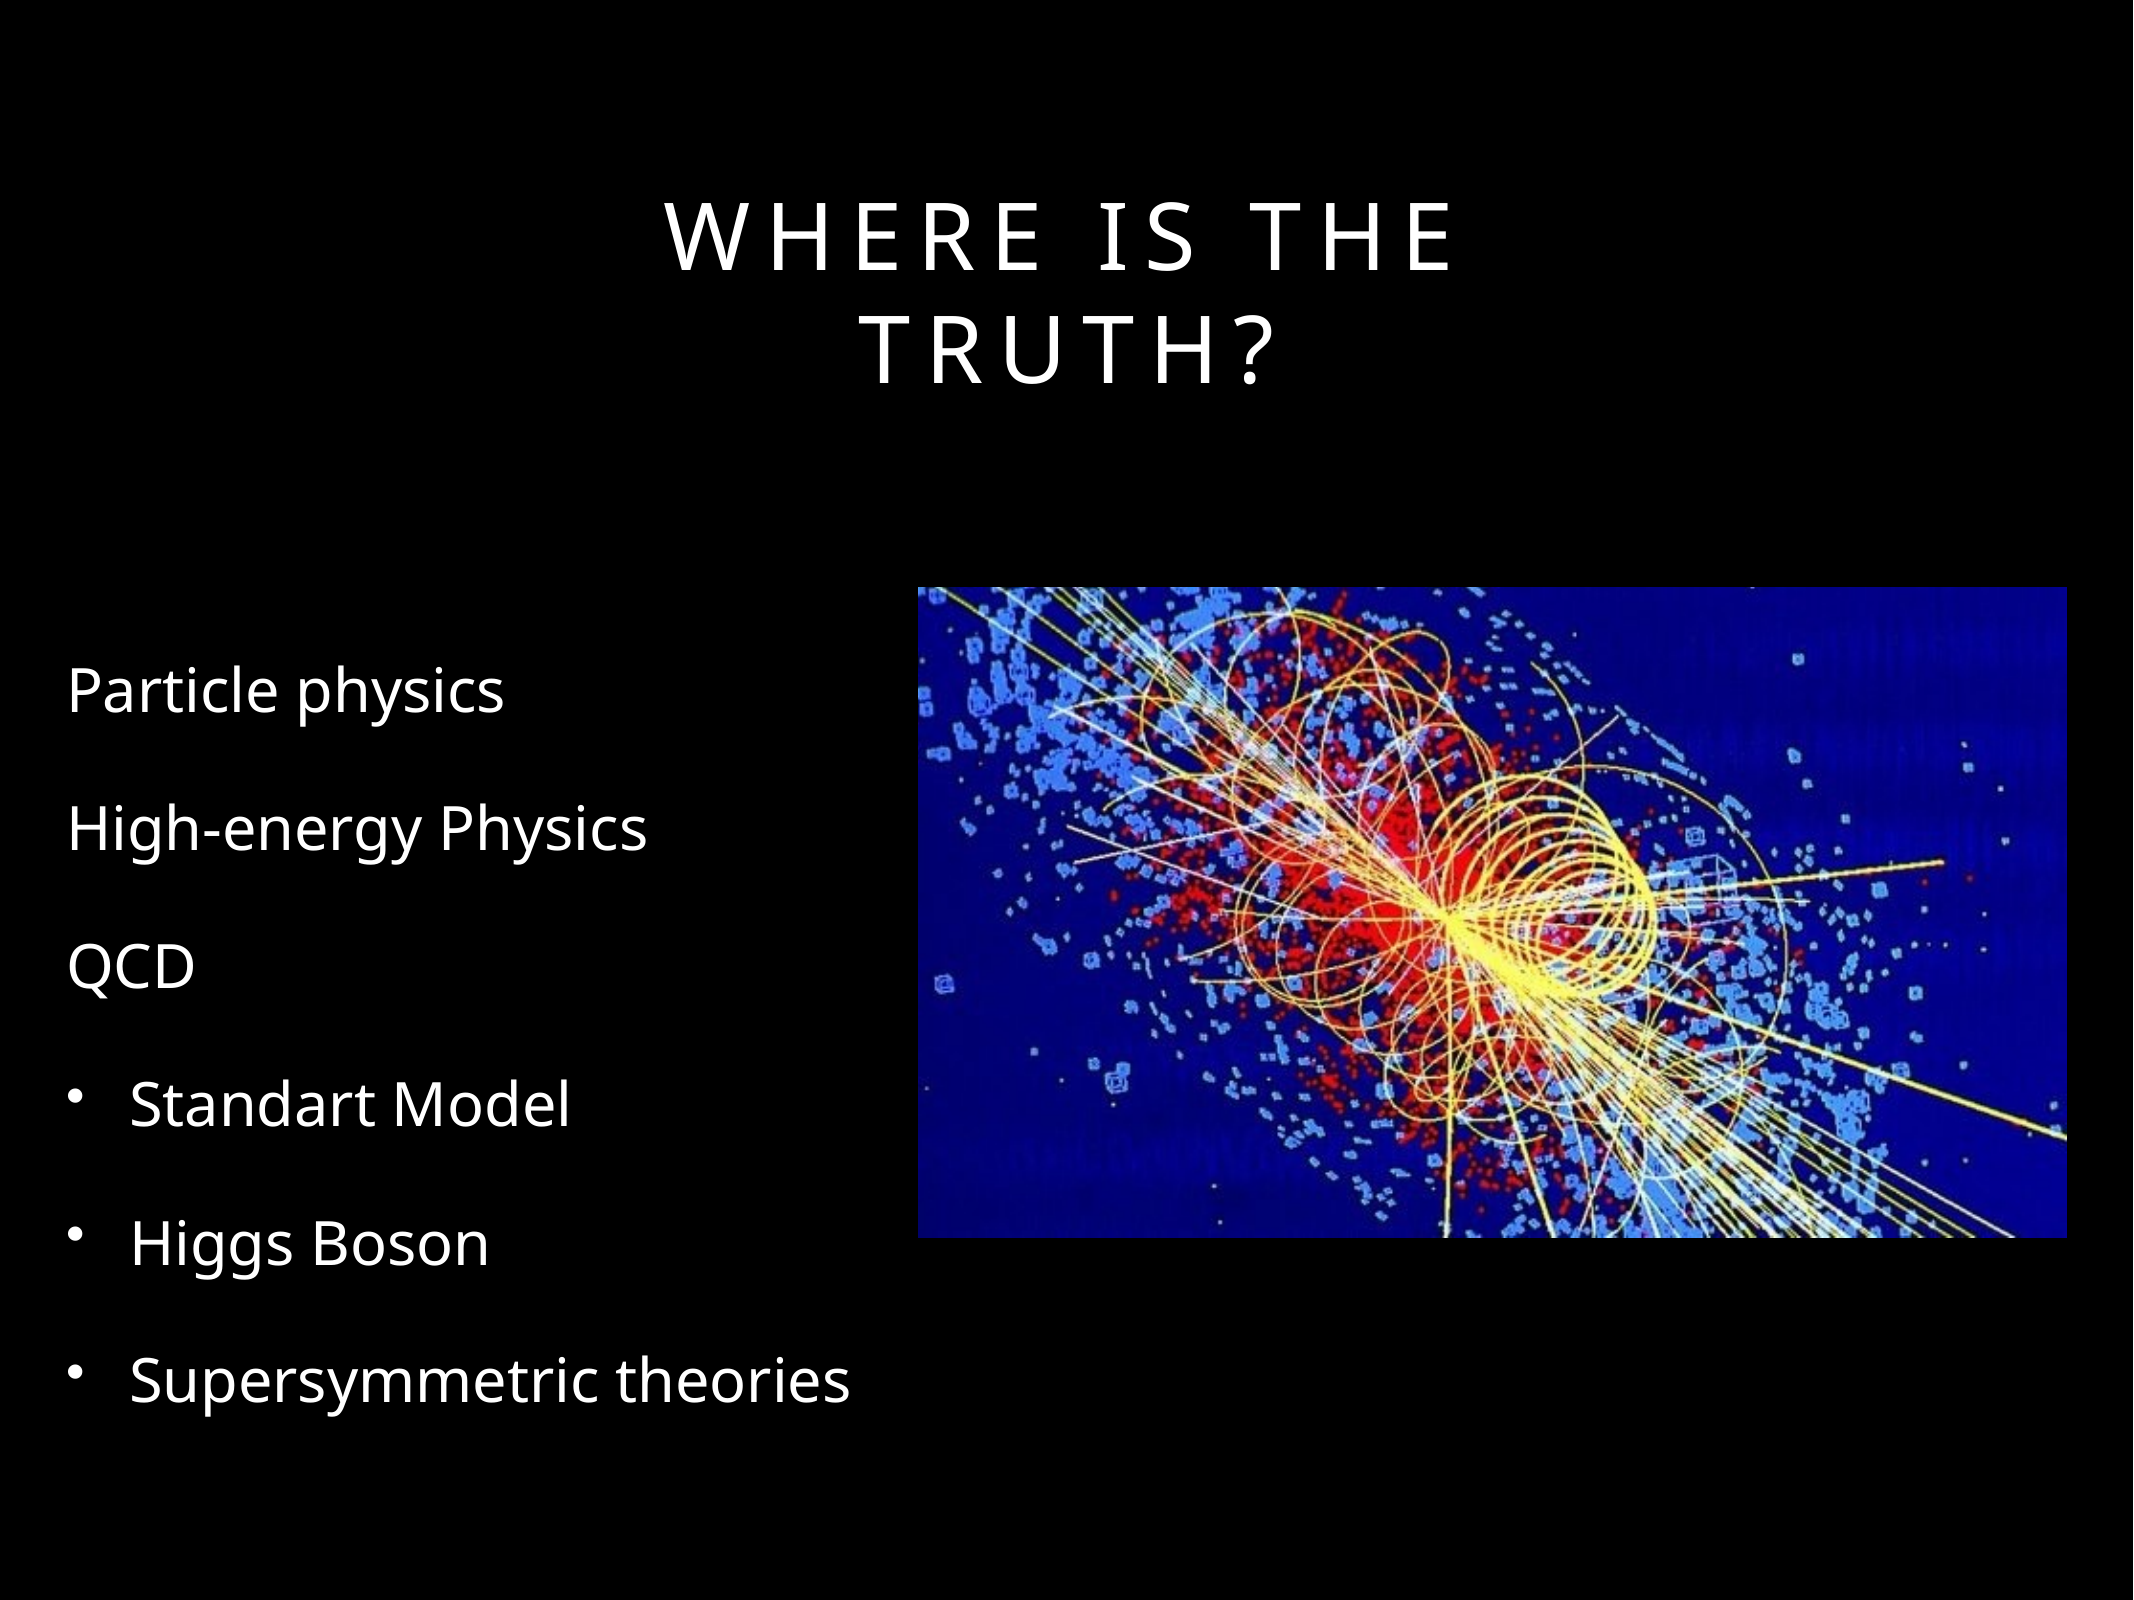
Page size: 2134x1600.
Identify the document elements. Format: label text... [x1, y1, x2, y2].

text_box Particle physics High-energy Physics QCD Standart Model Higgs Boson Supersymmetric theories [66, 605, 1522, 1461]
picture [918, 587, 2067, 1238]
title where is the truth? [589, 176, 1544, 581]
